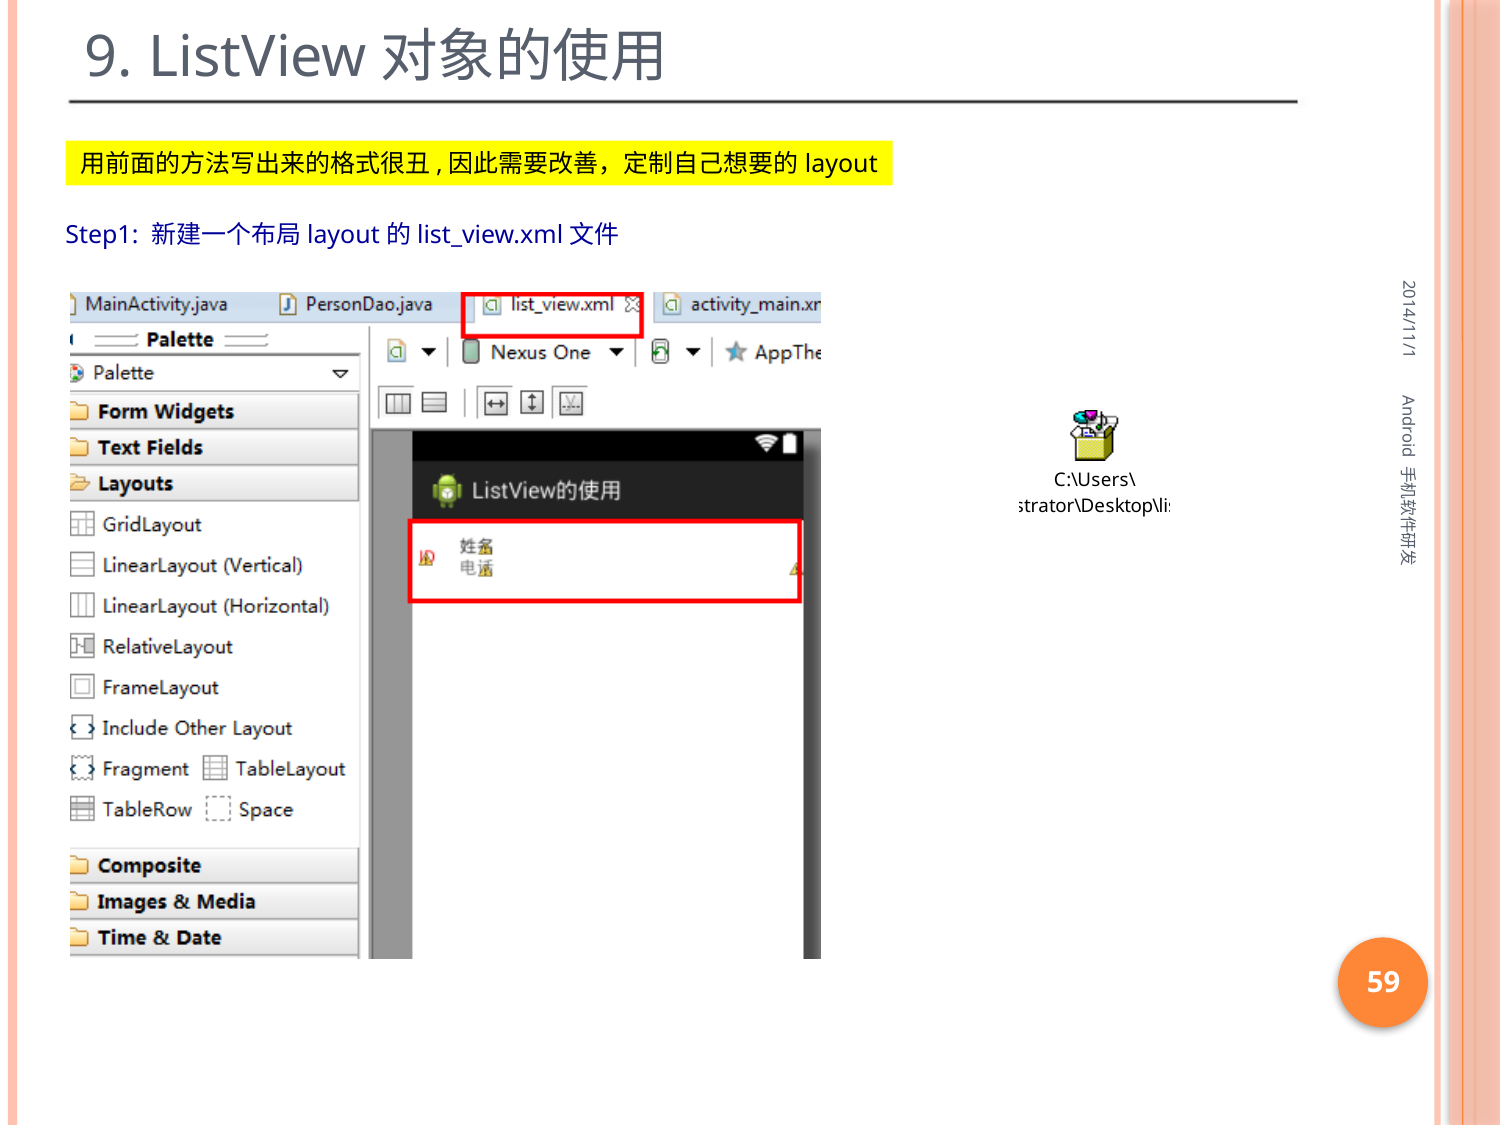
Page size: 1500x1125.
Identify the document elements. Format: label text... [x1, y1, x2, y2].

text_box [1018, 409, 1170, 547]
picture [1441, 0, 1449, 1125]
footer Android 手机软件研发 [1379, 380, 1440, 906]
text_box 用前面的方法写出来的格式很丑,因此需要改善，定制自己想要的layout [65, 140, 893, 186]
slide_number 59 [1333, 940, 1434, 1027]
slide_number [1378, 43, 1442, 374]
picture [18, 0, 1434, 1125]
title 9. ListView对象的使用 [70, 11, 1296, 96]
text_box Step1: 新建一个布局layout的list_view.xml文件 [50, 210, 640, 256]
picture [0, 0, 7, 1125]
